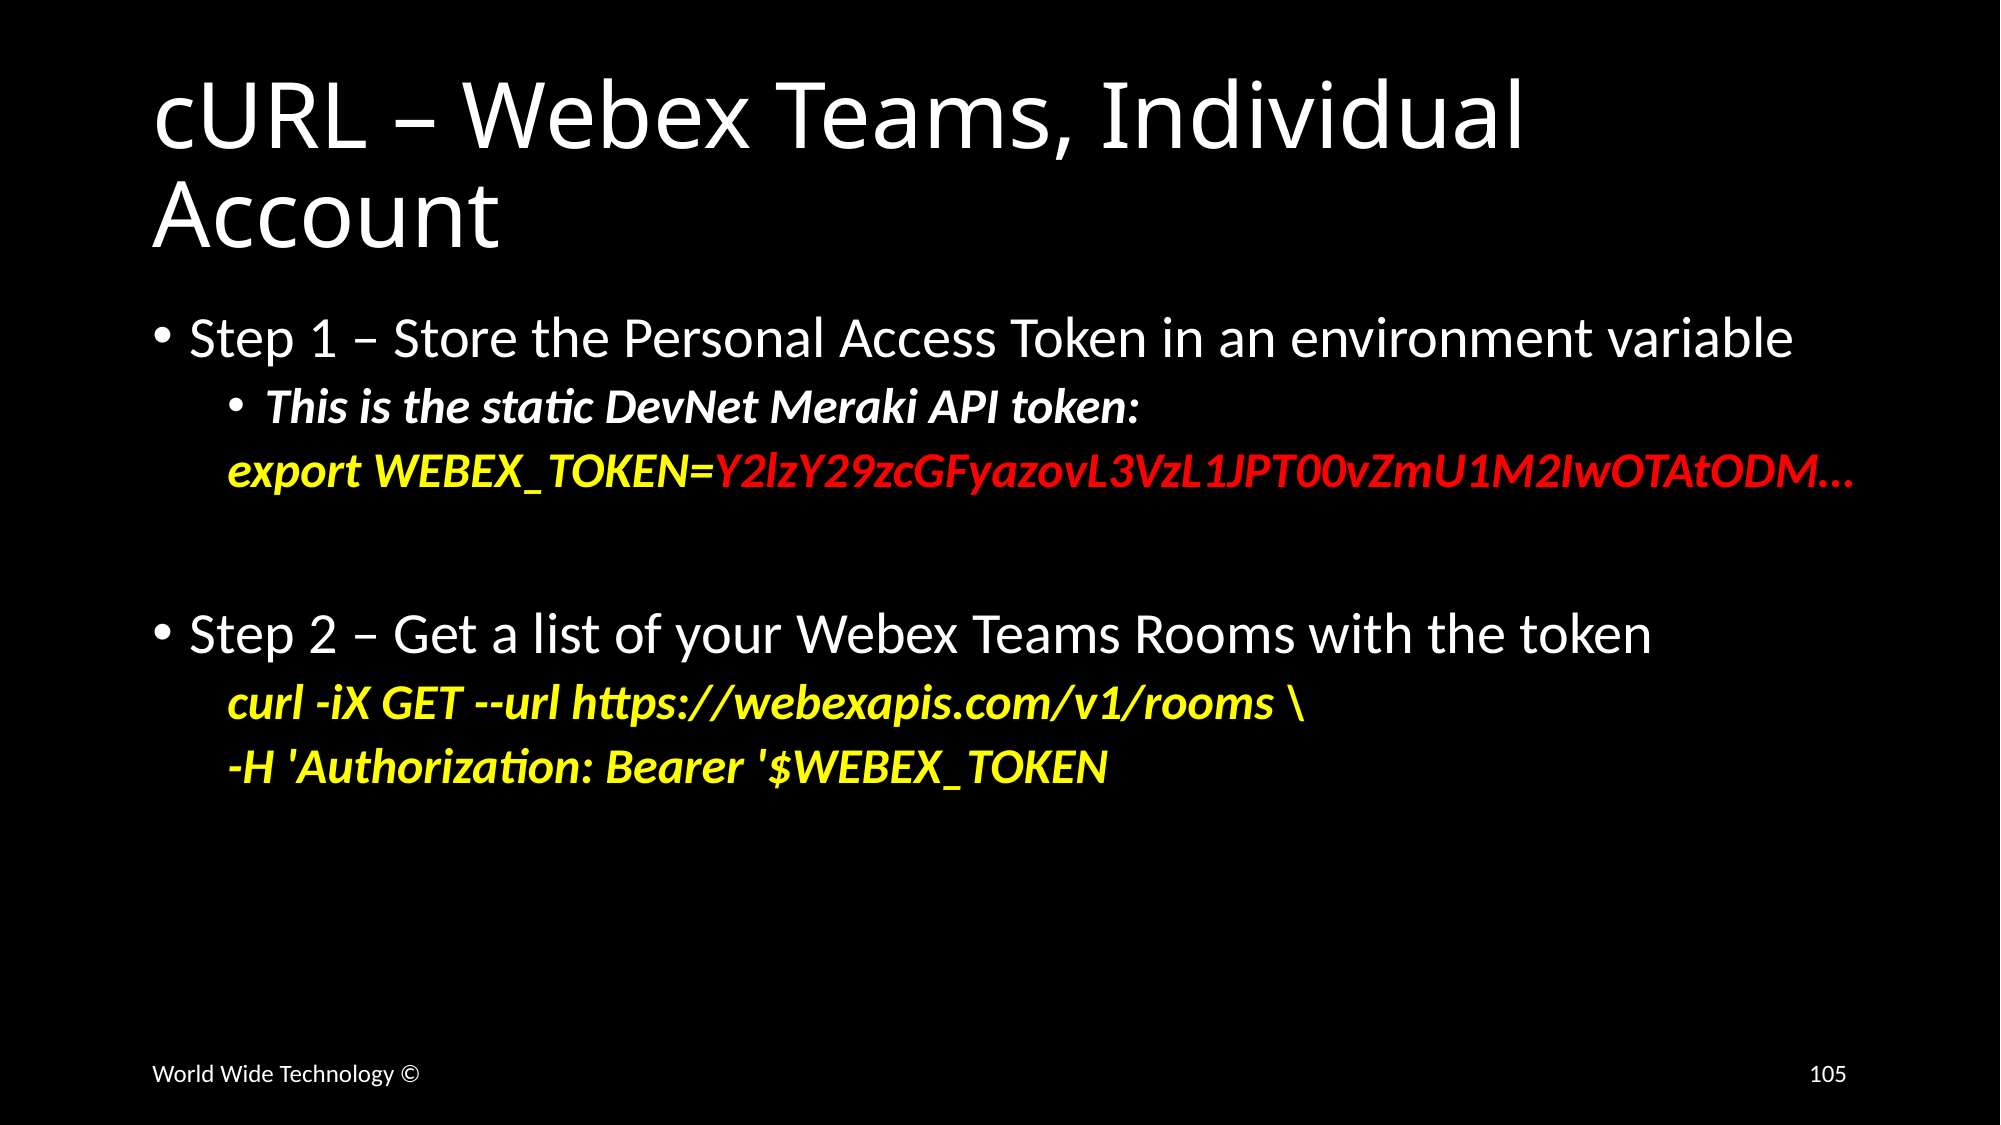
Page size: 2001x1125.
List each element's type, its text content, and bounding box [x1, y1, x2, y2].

list Step 1 – Store the Personal Access Token in an environment variable This is the static DevNet Meraki API token: export WEBEX_TOKEN=Y2lzY29zcGFyazovL3VzL1JPT00vZmU1M2IwOTAtODM… Step 2 – Get a list of your Webex Teams Rooms with the token curl -iX GET --url https://webexapis.com/v1/rooms \ -H 'Authorization: Bearer '$WEBEX_TOKEN [137, 299, 1888, 1014]
slide_number World Wide Technology © [137, 1042, 588, 1103]
title cURL – Webex Teams, Individual Account [137, 59, 1863, 278]
slide_number 105 [1412, 1042, 1863, 1103]
